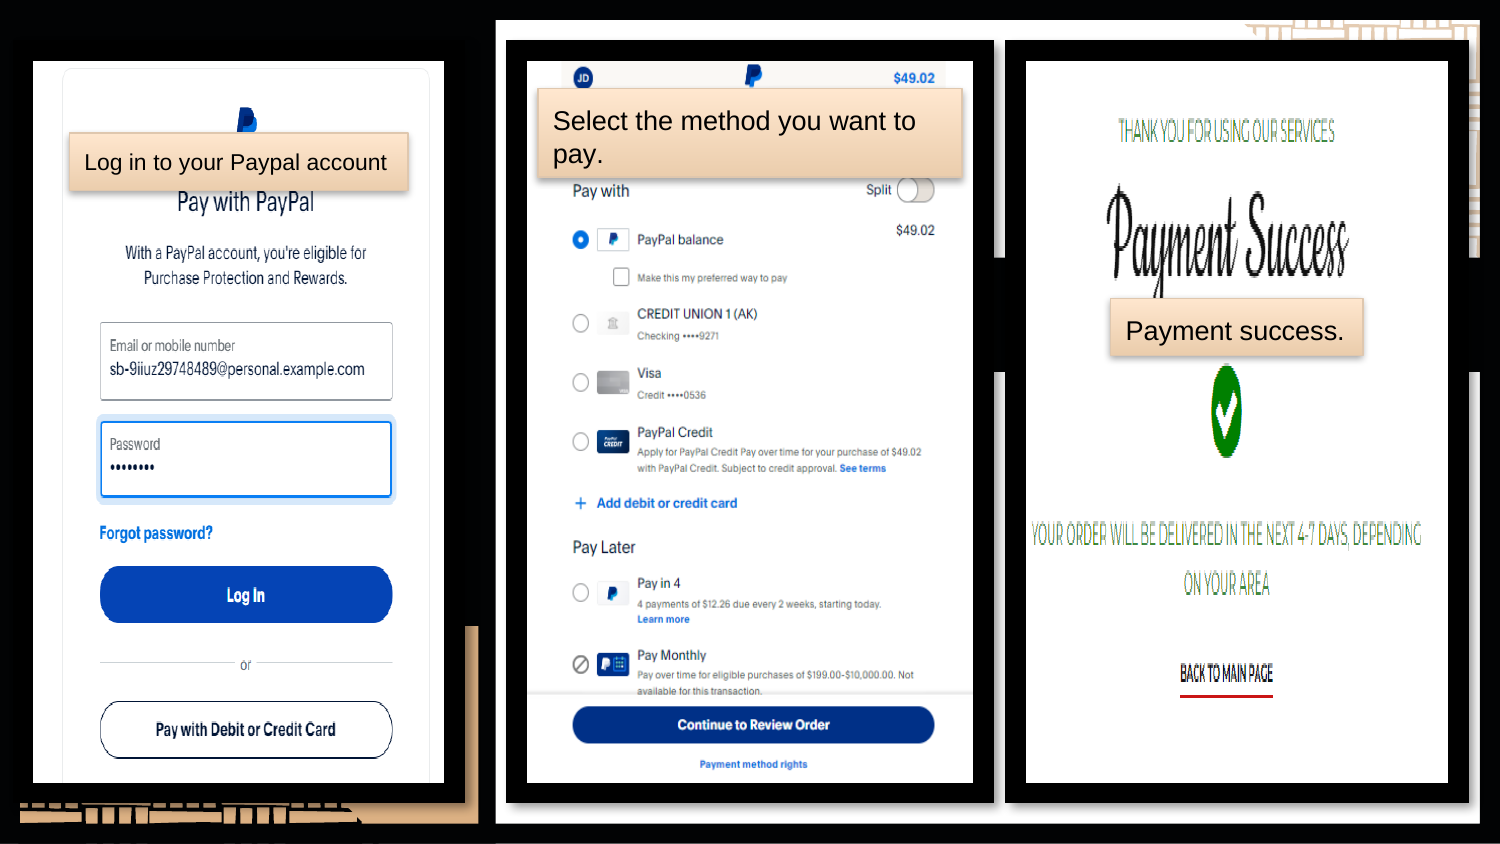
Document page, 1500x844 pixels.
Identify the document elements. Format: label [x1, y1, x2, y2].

picture [33, 60, 445, 783]
picture [526, 60, 974, 783]
picture [1025, 60, 1449, 783]
